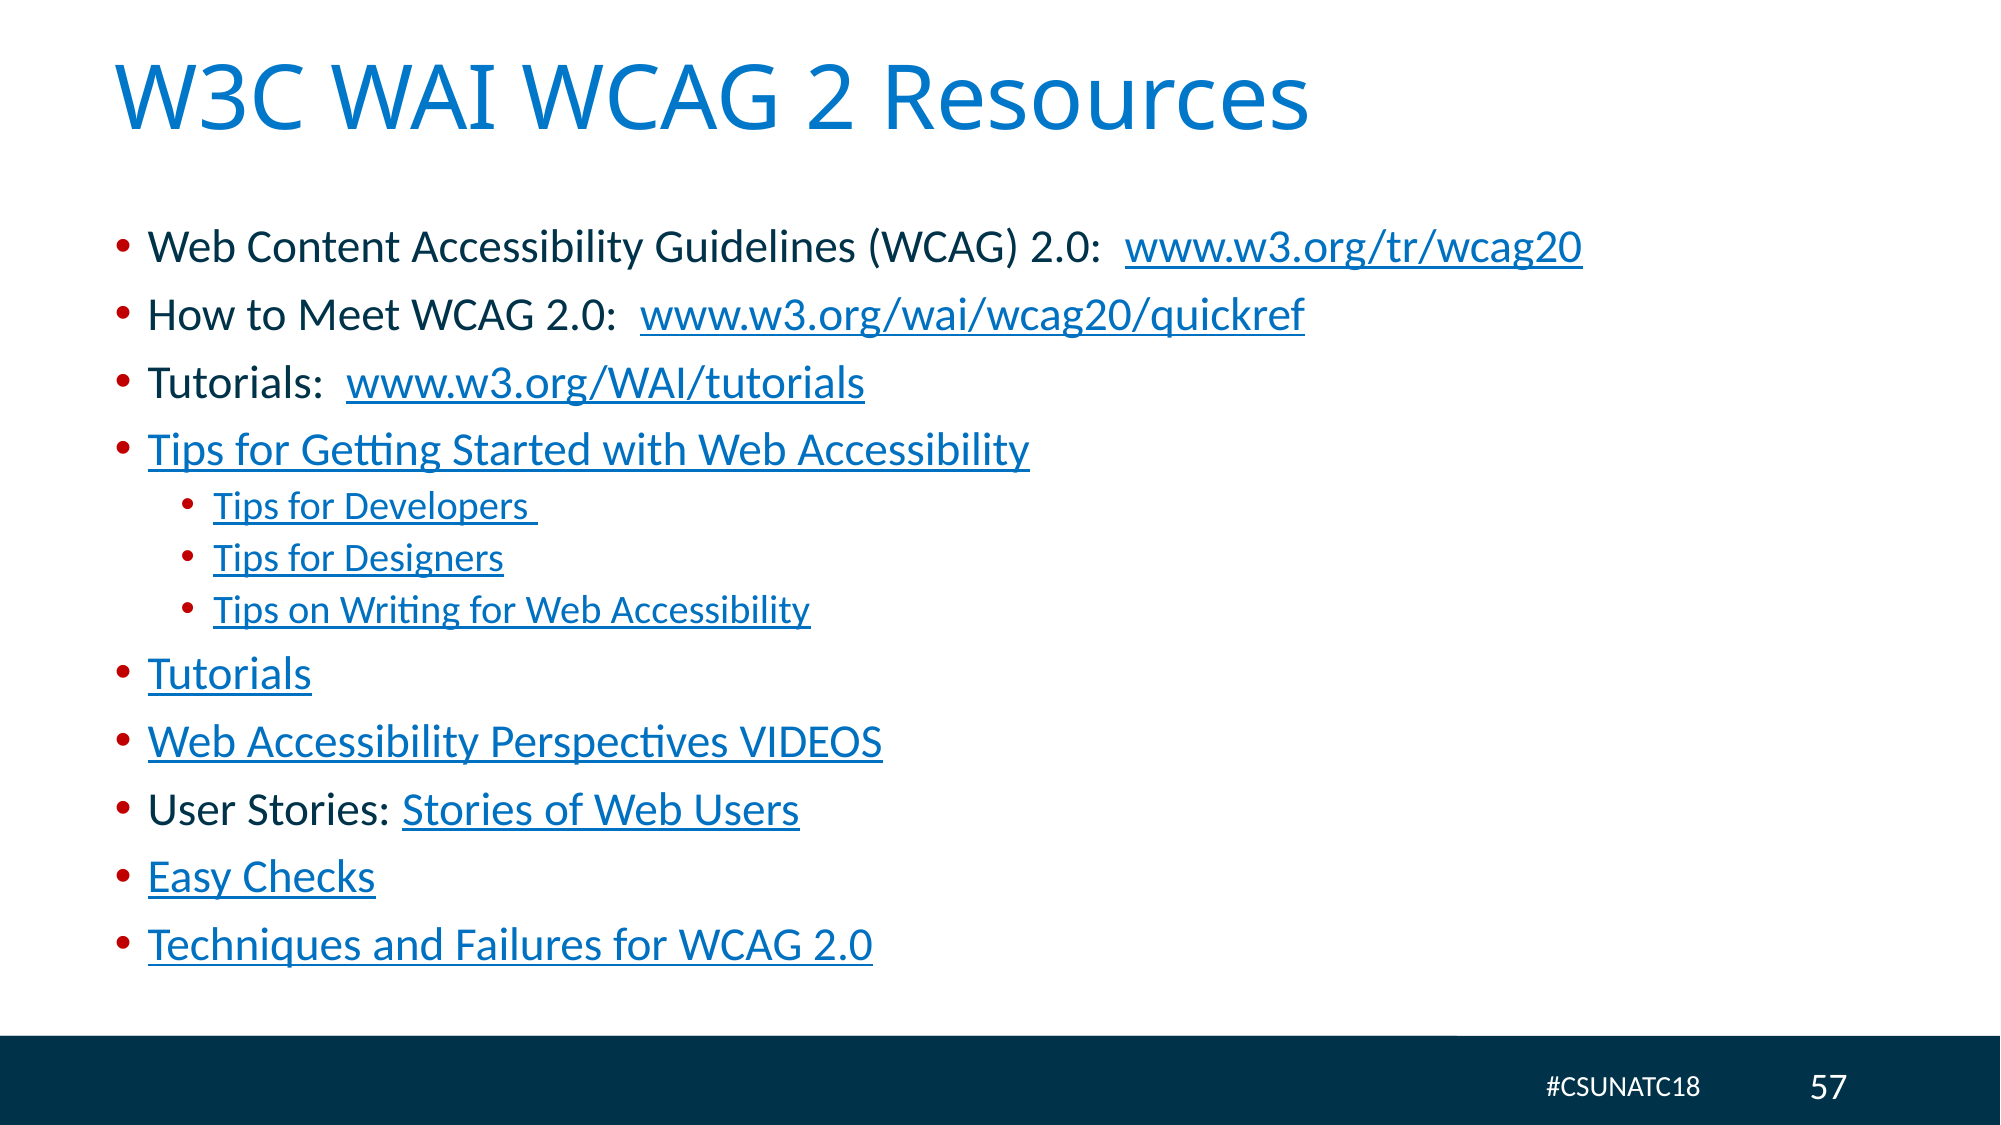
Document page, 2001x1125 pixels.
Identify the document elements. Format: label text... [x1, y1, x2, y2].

slide_number 57 [1712, 1053, 1863, 1116]
list Web Content Accessibility Guidelines (WCAG) 2.0: www.w3.org/tr/wcag20 How to Meet WCAG 2.0: www.w3.org/wai/wcag20/quickref Tutorials: www.w3.org/WAI/tutorials Tips for Getting Started with Web Accessibility Tips for Developers Tips for Designers Tips on Writing for Web Accessibility Tutorials Web Accessibility Perspectives VIDEOS User Stories: Stories of Web Users Easy Checks Techniques and Failures for WCAG 2.0 [99, 214, 1900, 986]
title W3C WAI WCAG 2 Resources [99, 44, 1900, 158]
